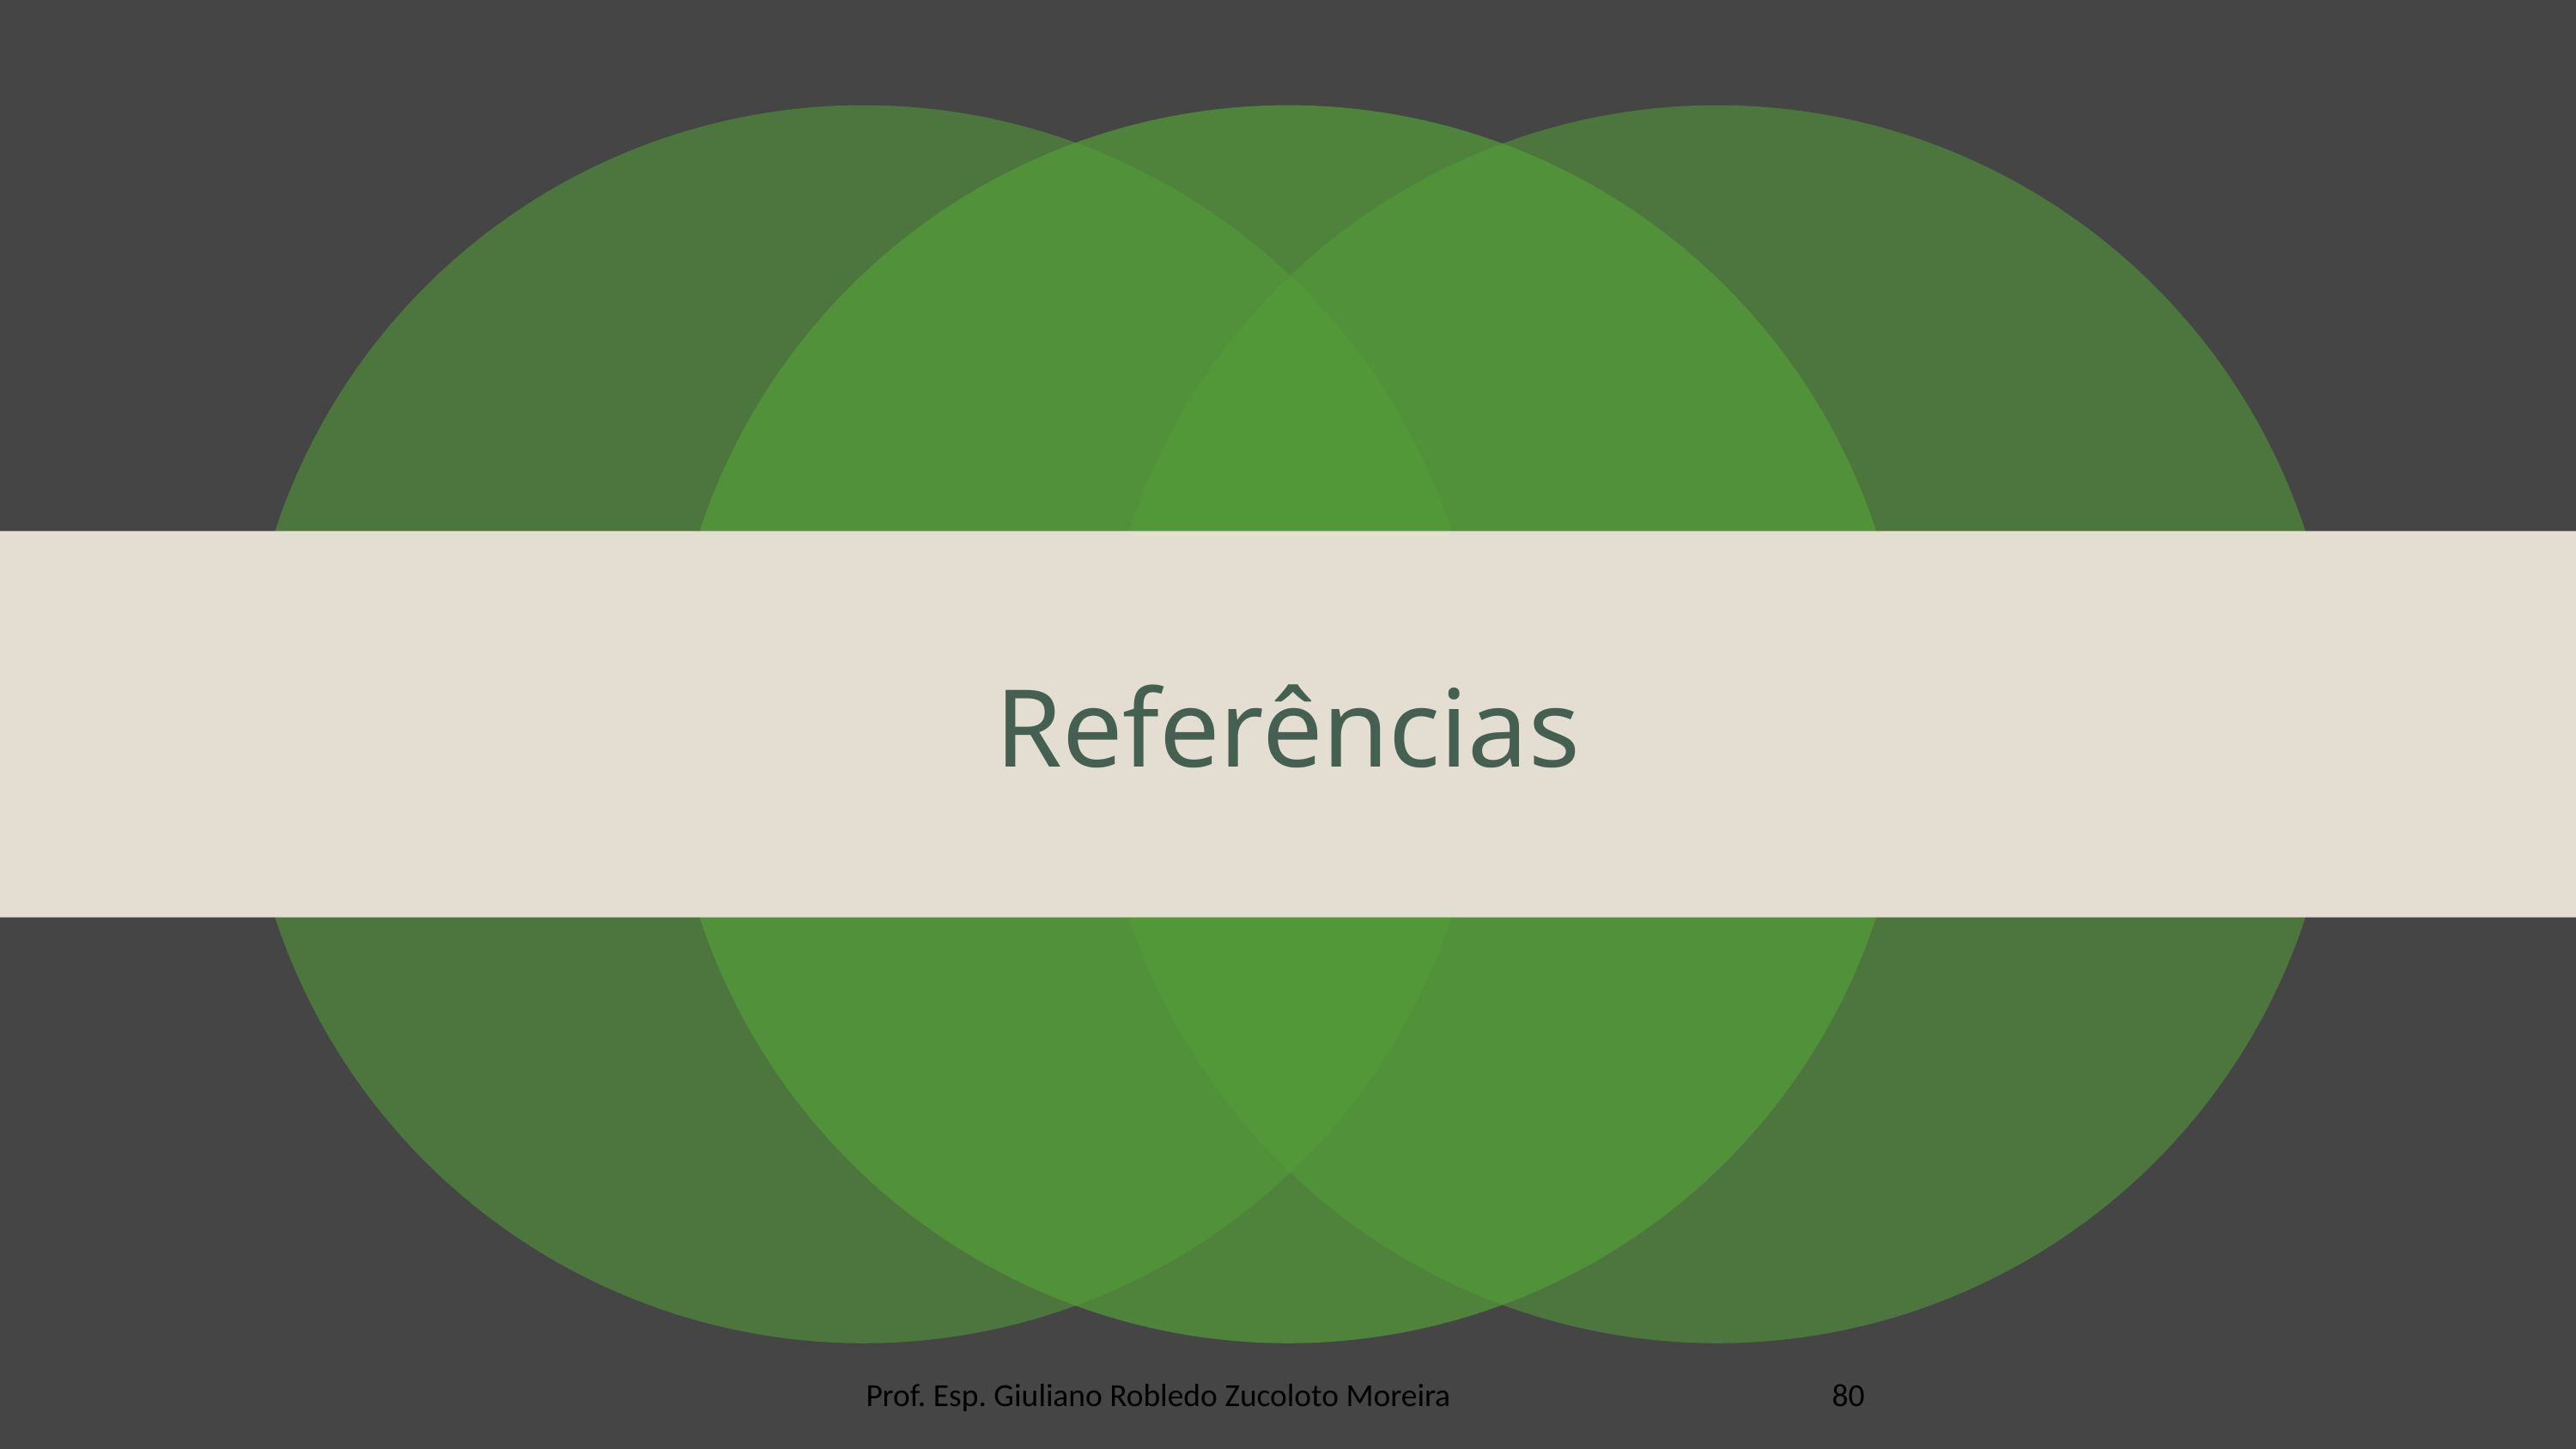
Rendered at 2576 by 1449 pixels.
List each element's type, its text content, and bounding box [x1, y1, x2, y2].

slide_number 80 [1819, 1343, 2399, 1420]
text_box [244, 105, 2336, 1343]
footer Prof. Esp. Giuliano Robledo Zucoloto Moreira [853, 1343, 1723, 1420]
text_box [2336, 530, 2576, 919]
text_box [0, 530, 244, 919]
